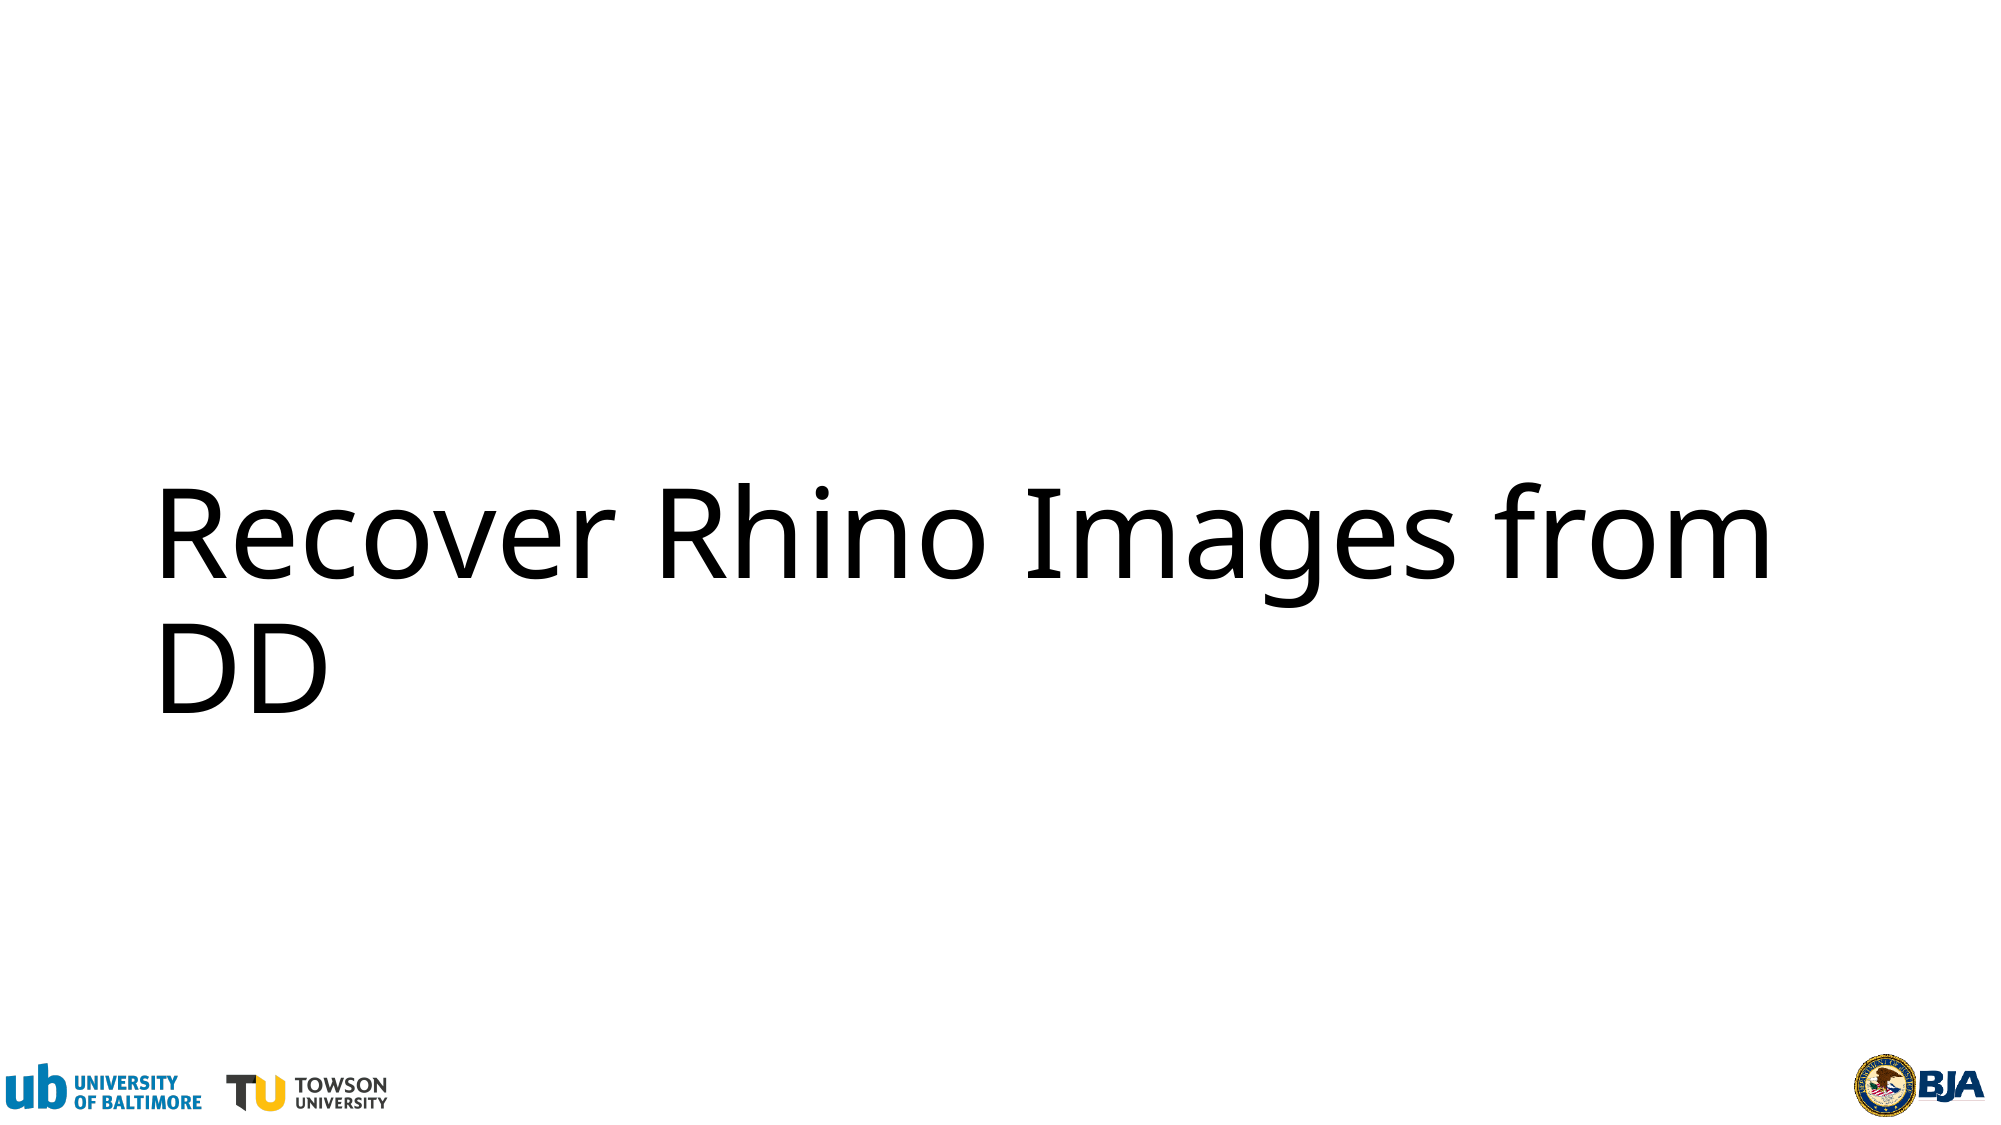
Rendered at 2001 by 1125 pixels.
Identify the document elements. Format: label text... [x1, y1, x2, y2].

picture [0, 1031, 407, 1125]
picture [1854, 1054, 1986, 1117]
title Recover Rhino Images from DD [136, 280, 1862, 749]
